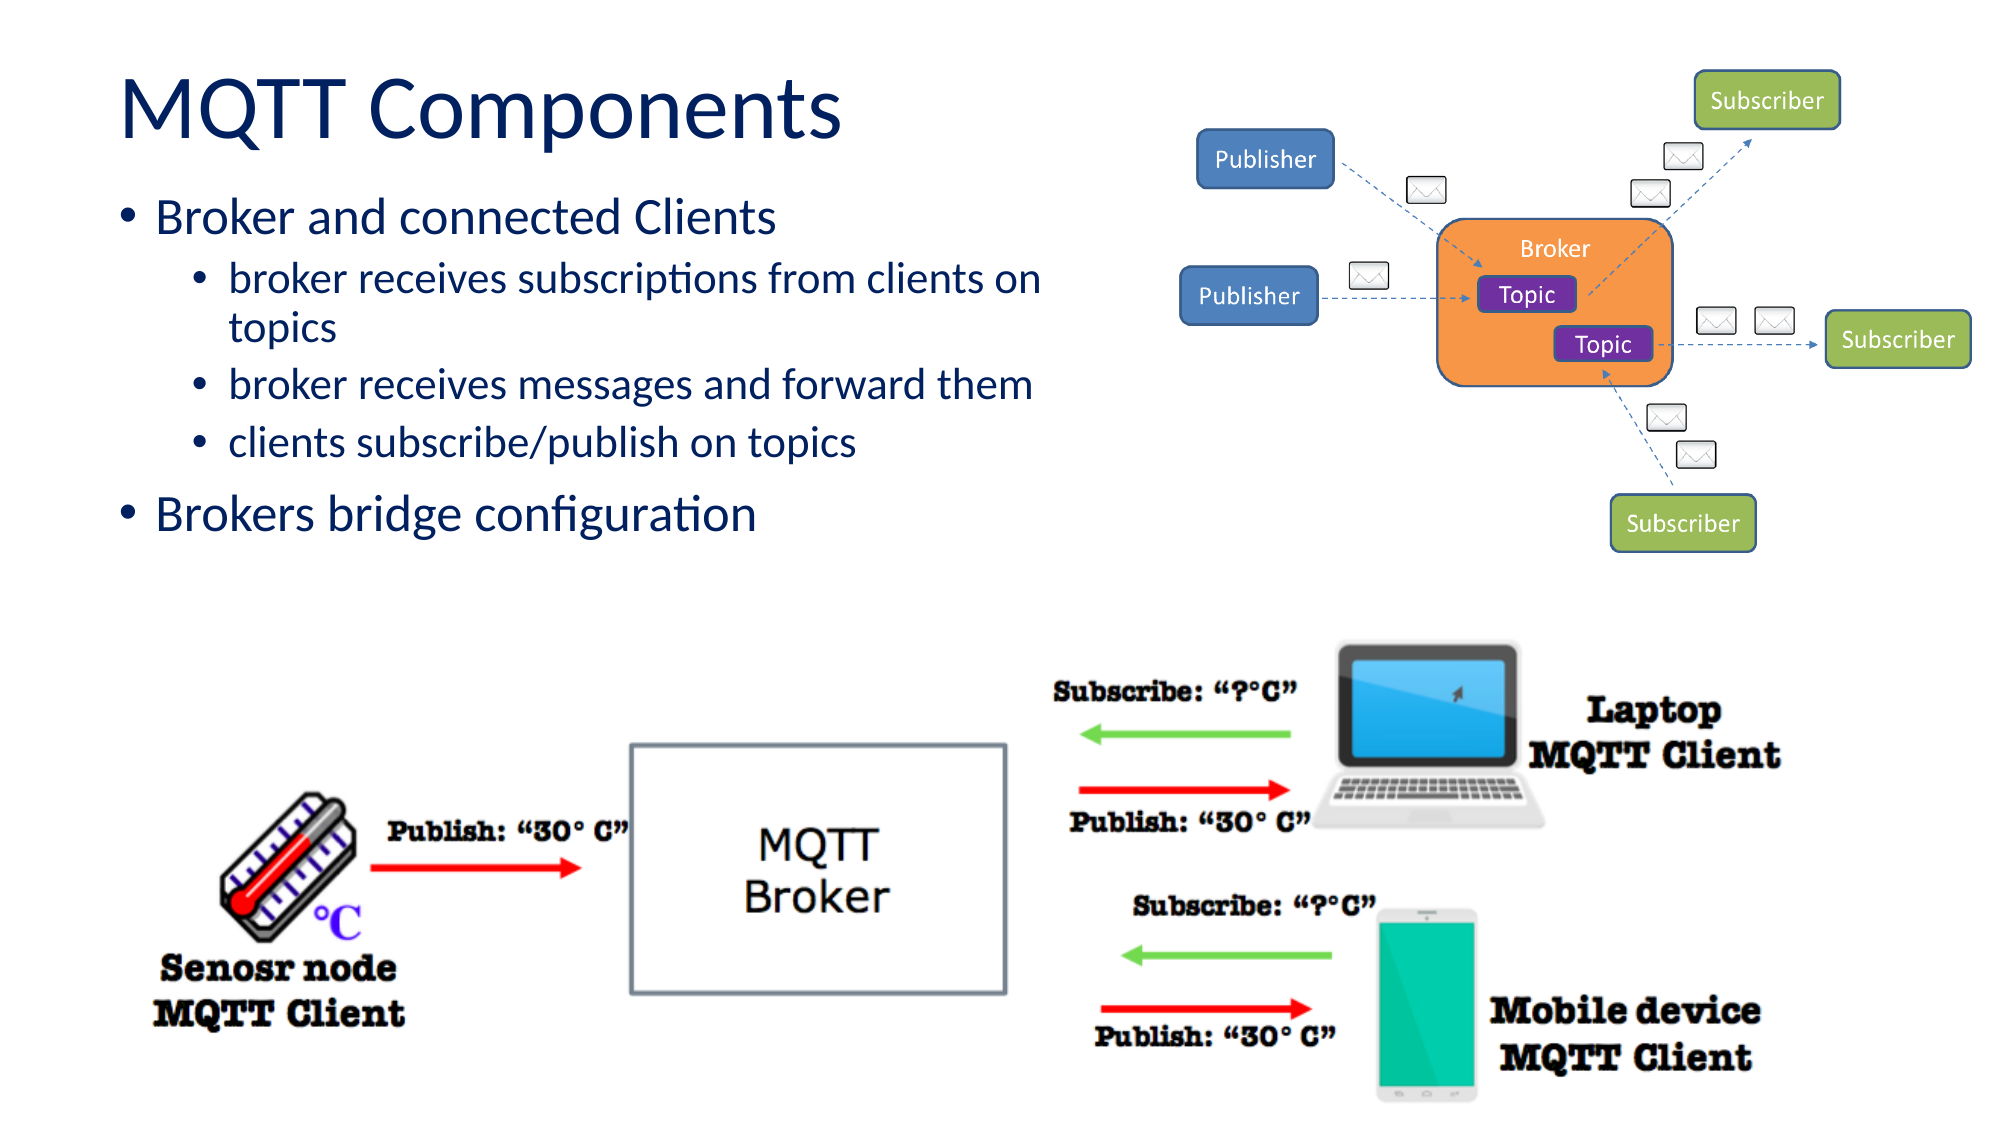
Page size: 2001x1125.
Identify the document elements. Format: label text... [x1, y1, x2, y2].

title MQTT Components [103, 0, 1829, 218]
list Broker and connected Clients broker receives subscriptions from clients on topics broker receives messages and forward them clients subscribe/publish on topics Brokers bridge configuration [103, 218, 1095, 555]
picture [1179, 69, 1972, 555]
picture [141, 624, 1792, 1115]
